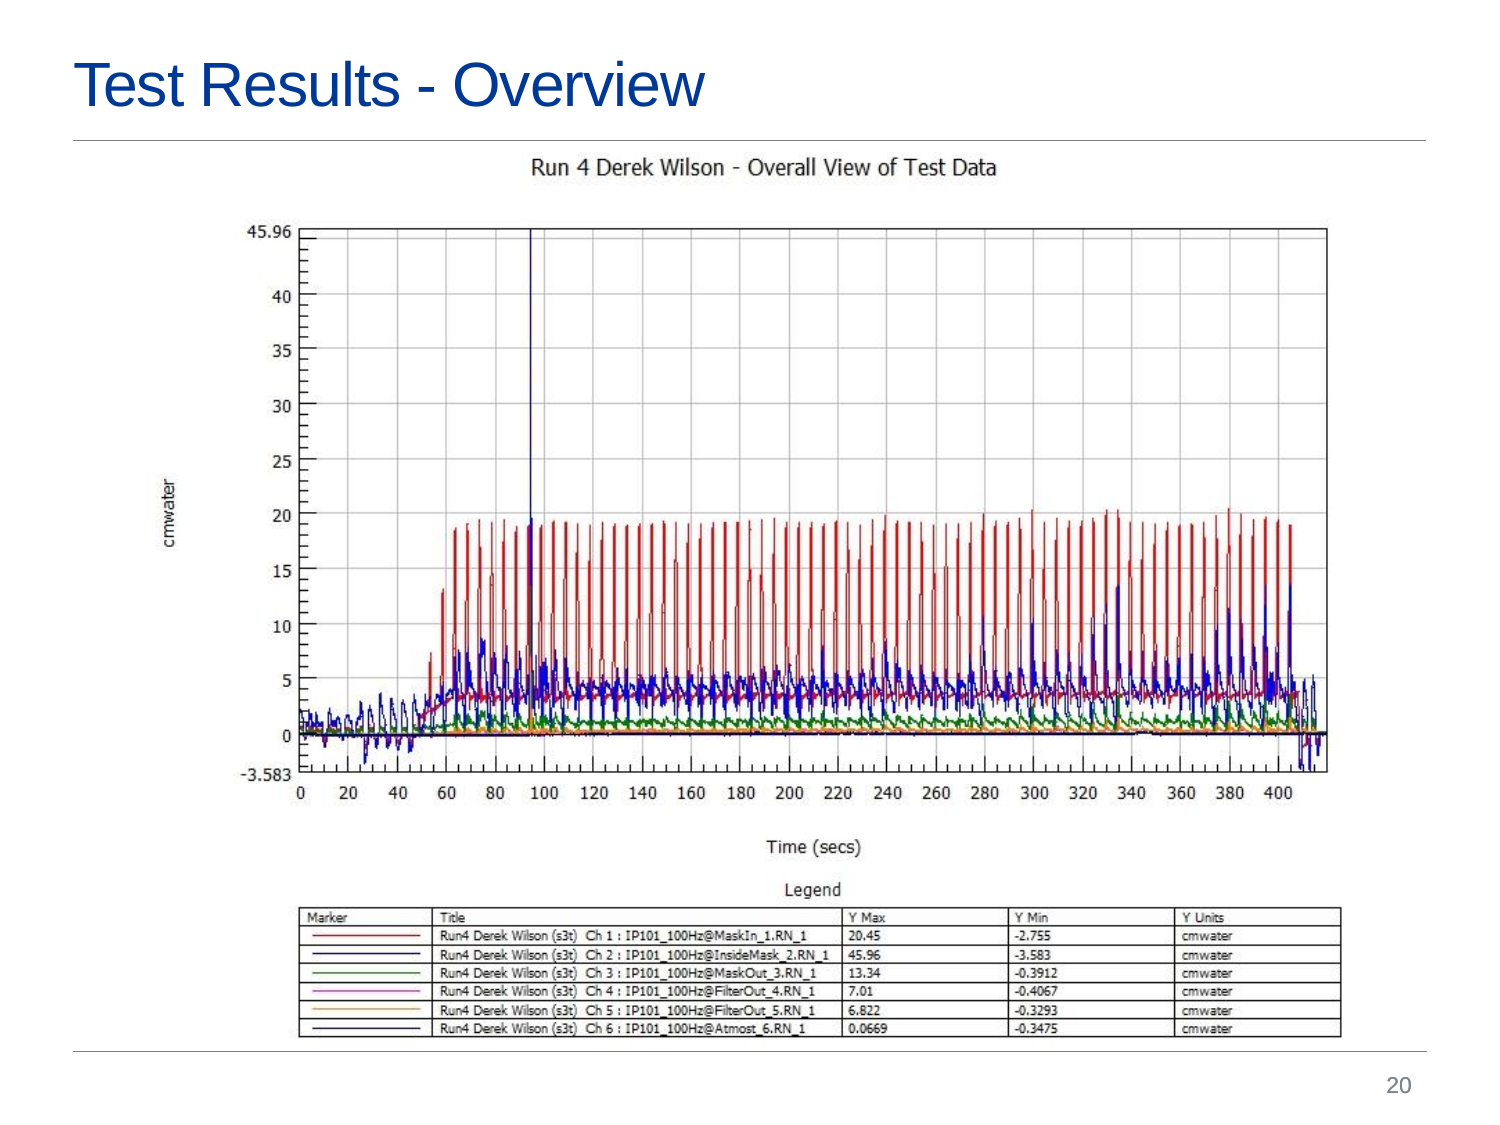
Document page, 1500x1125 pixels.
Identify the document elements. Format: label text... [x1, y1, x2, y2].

picture [145, 141, 1368, 1051]
title Test Results - Overview [73, 44, 1427, 119]
